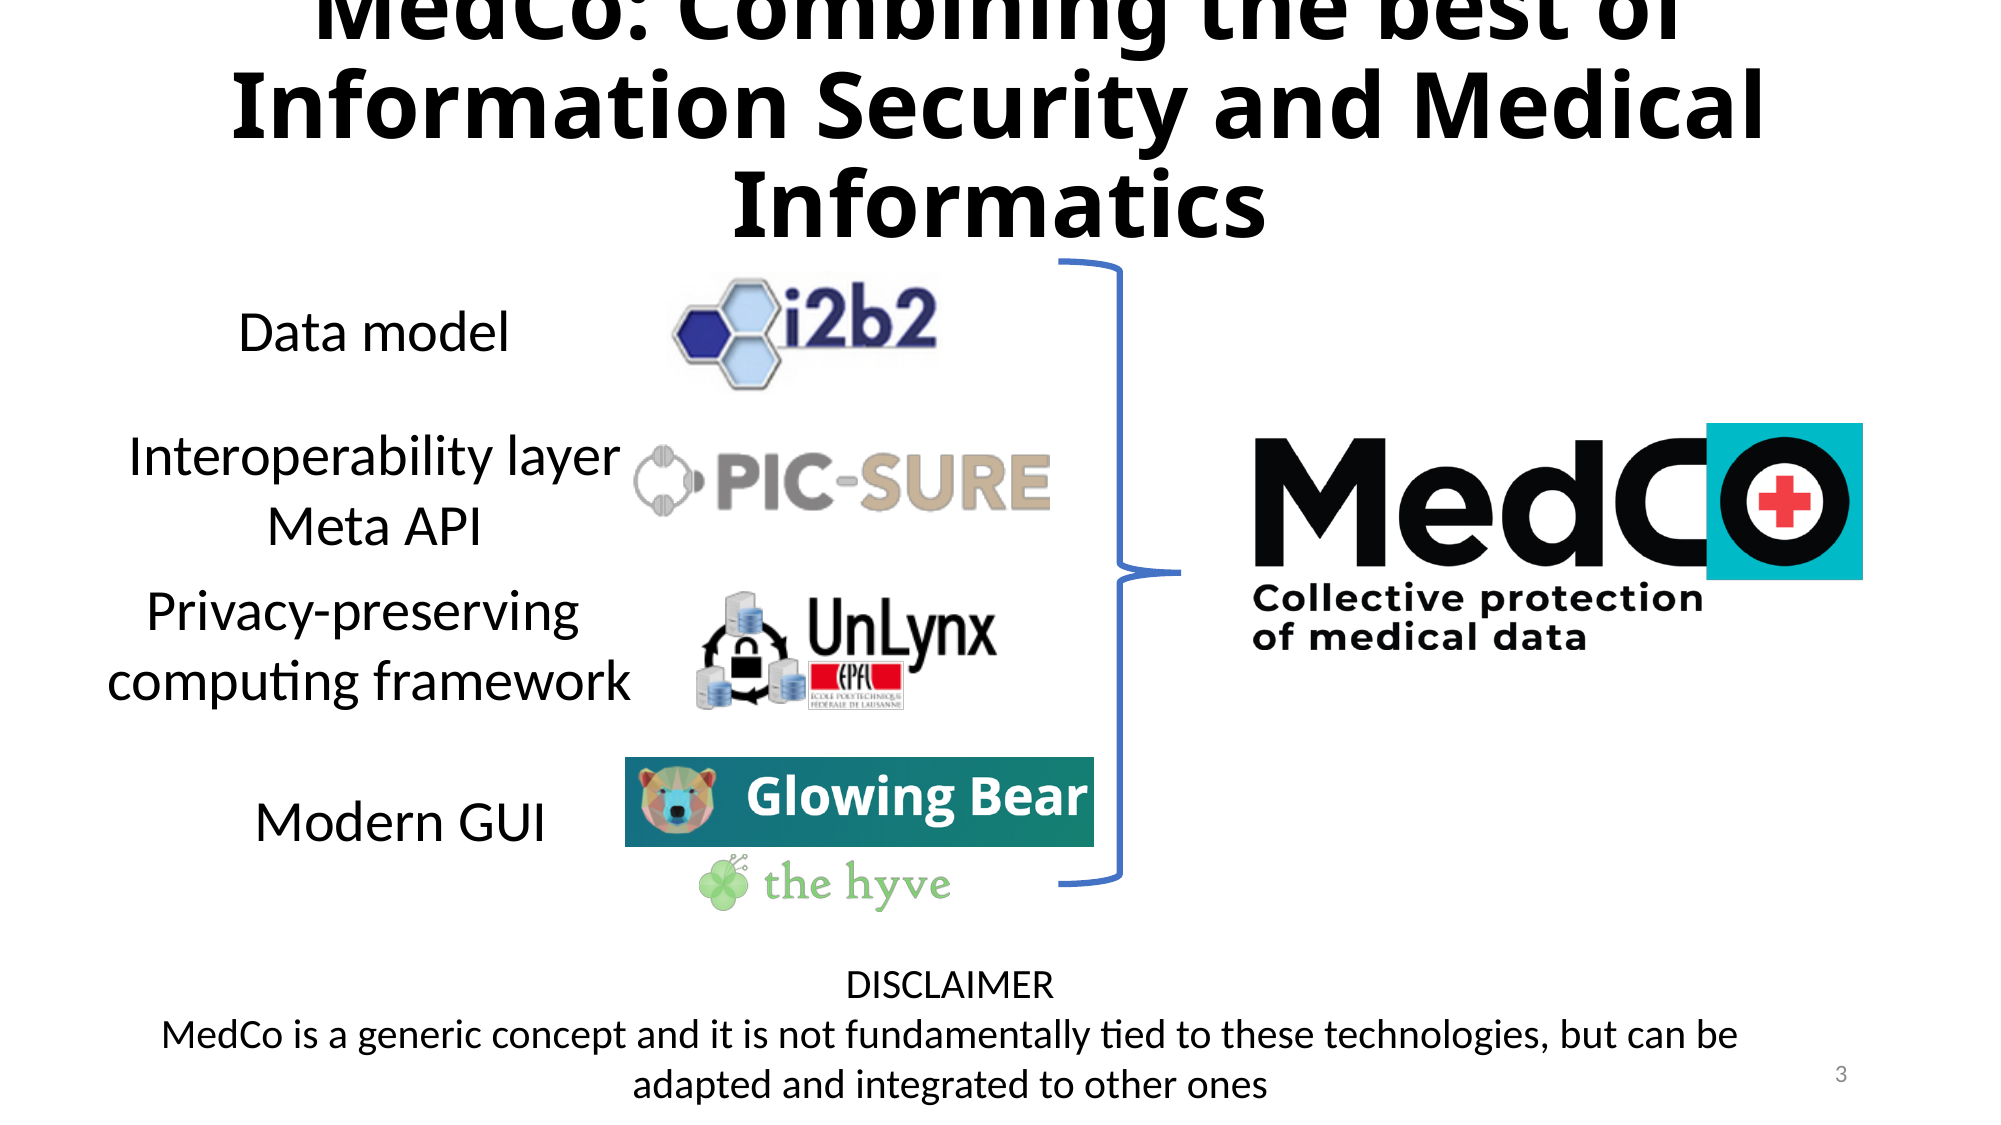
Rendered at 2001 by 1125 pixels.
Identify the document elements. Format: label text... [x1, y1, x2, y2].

title MedCo: Combining the best of Information Security and Medical Informatics [137, 0, 1863, 218]
text_box Privacy-preserving computing framework [92, 564, 648, 720]
picture [699, 854, 950, 912]
picture [632, 443, 1050, 519]
picture [666, 271, 946, 399]
text_box Modern GUI [239, 775, 562, 860]
text_box DISCLAIMER MedCo is a generic concept and it is not fundamentally tied to these technologies, but can be adapted and integrated to other ones [110, 949, 1791, 1115]
text_box Interoperability layer Meta API [113, 409, 637, 564]
picture [696, 554, 1045, 722]
picture [1253, 423, 1863, 650]
text_box Data model [223, 285, 527, 371]
text_box [1058, 260, 1181, 885]
picture [625, 757, 1094, 847]
slide_number 3 [1791, 1042, 1863, 1103]
